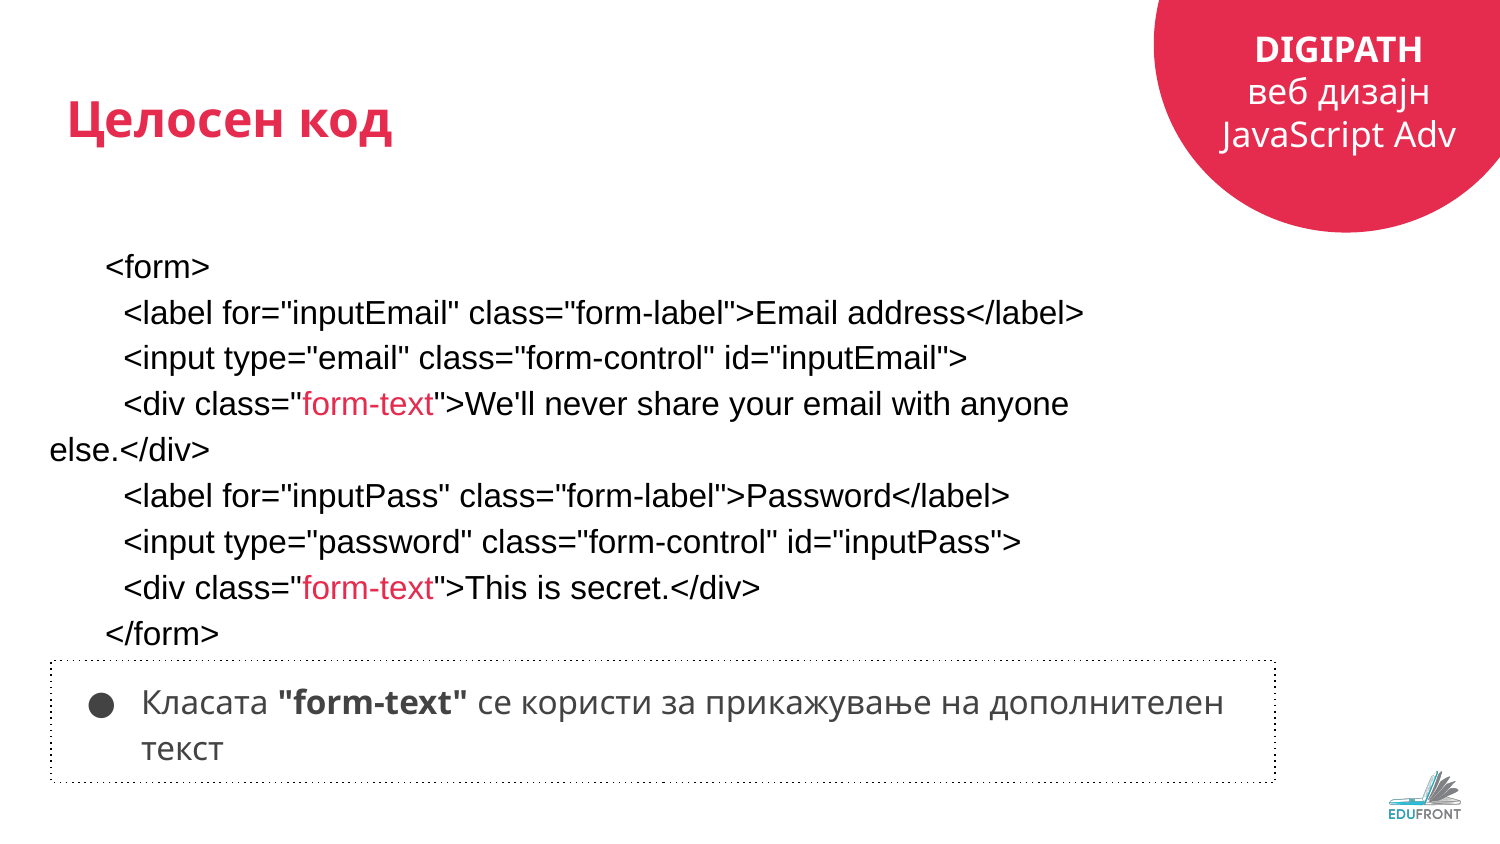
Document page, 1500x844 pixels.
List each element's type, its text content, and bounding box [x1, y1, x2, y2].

picture [1389, 771, 1461, 819]
text_box <form> <label for="inputEmail" class="form-label">Email address</label> <input type="email" class="form-control" id="inputEmail"> <div class="form-text">We'll never share your email with anyone else.</div> <label for="inputPass" class="form-label">Password</label> <input type="password" class="form-control" id="inputPass"> <div class="form-text">This is secret.</div> </form> [34, 223, 1245, 667]
title Целосен код [51, 72, 1449, 167]
text_box Класата "form-text" се користи за прикажување на дополнителен текст [51, 660, 1276, 783]
